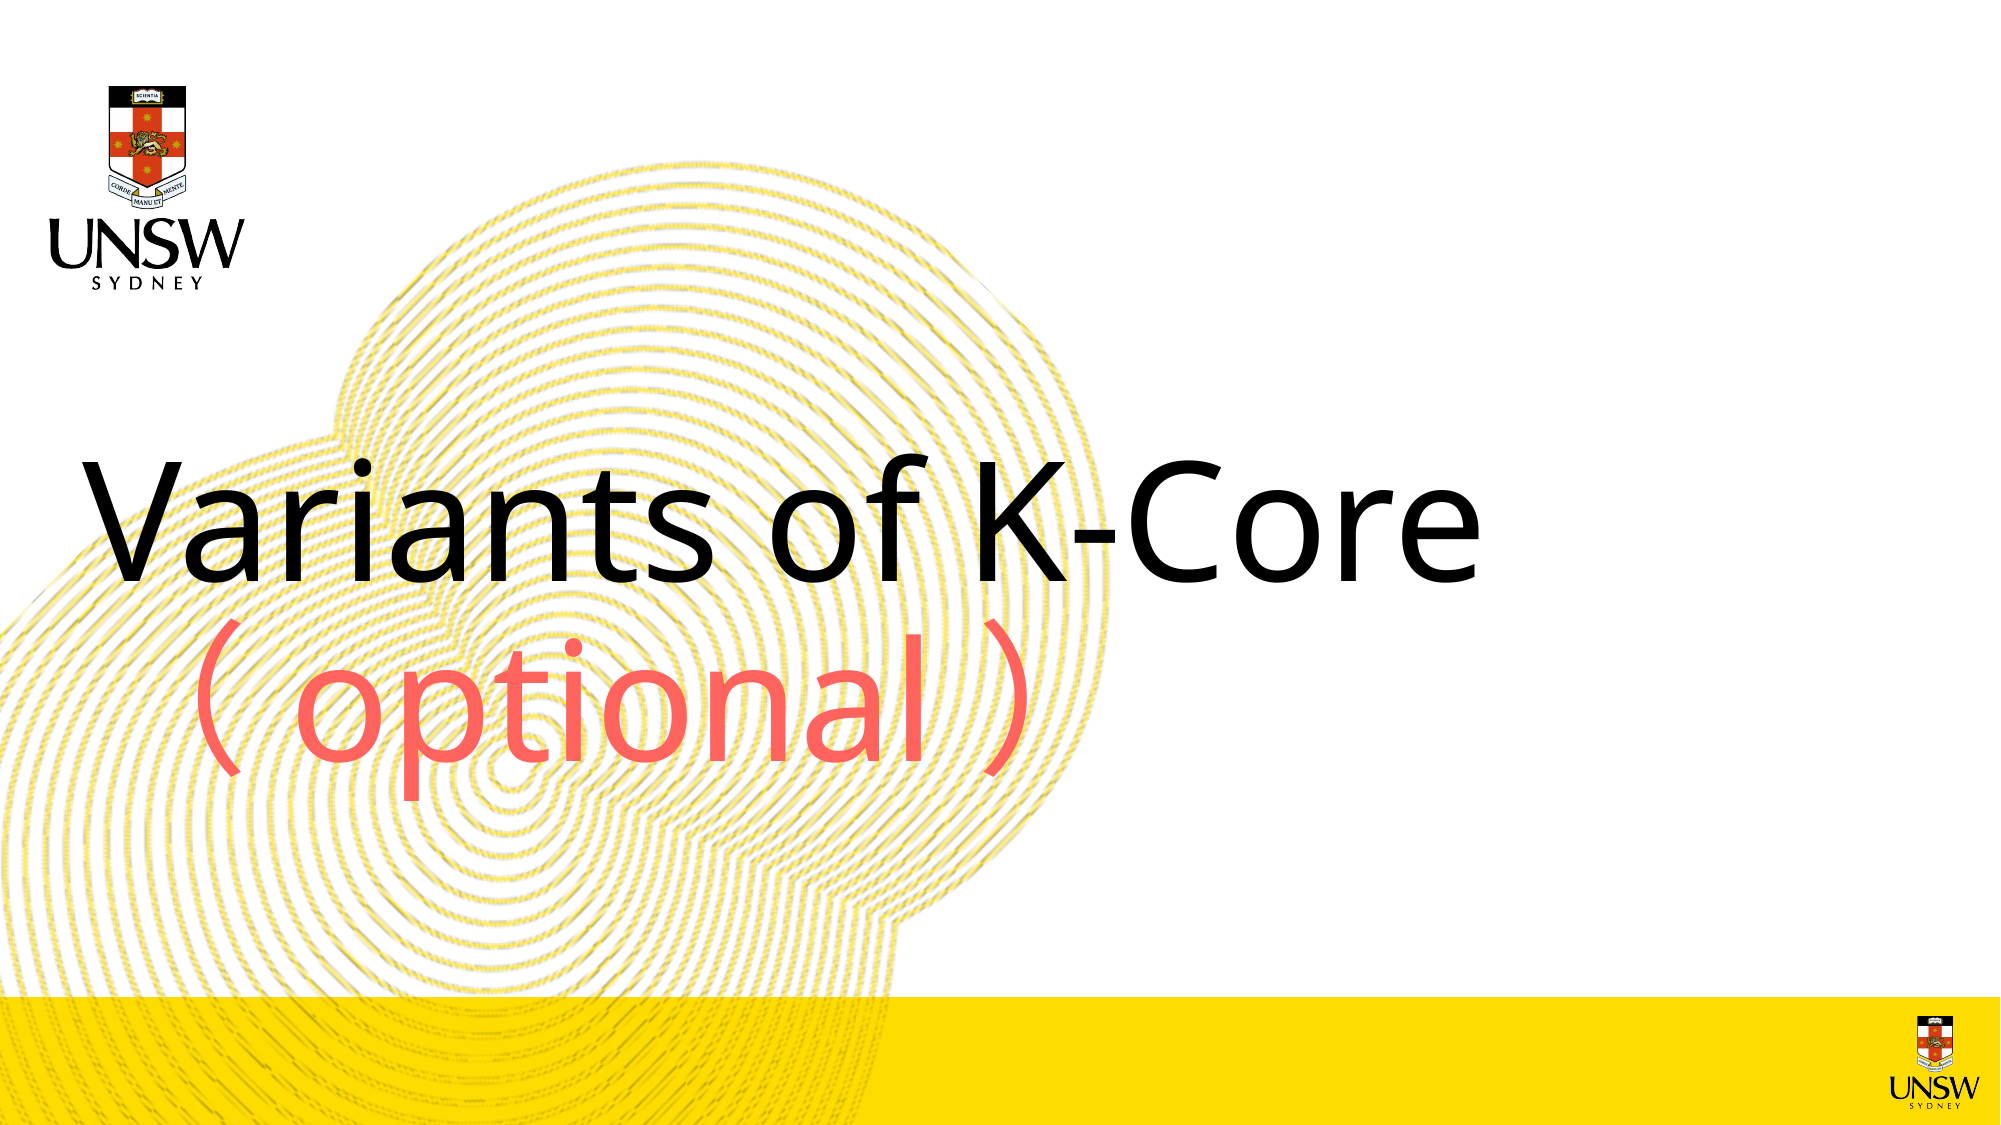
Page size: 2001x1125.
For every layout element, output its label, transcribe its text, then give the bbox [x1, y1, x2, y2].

title Variants of K-Core （optional） [67, 430, 1575, 850]
picture [49, 86, 245, 290]
picture [1890, 1016, 1980, 1109]
